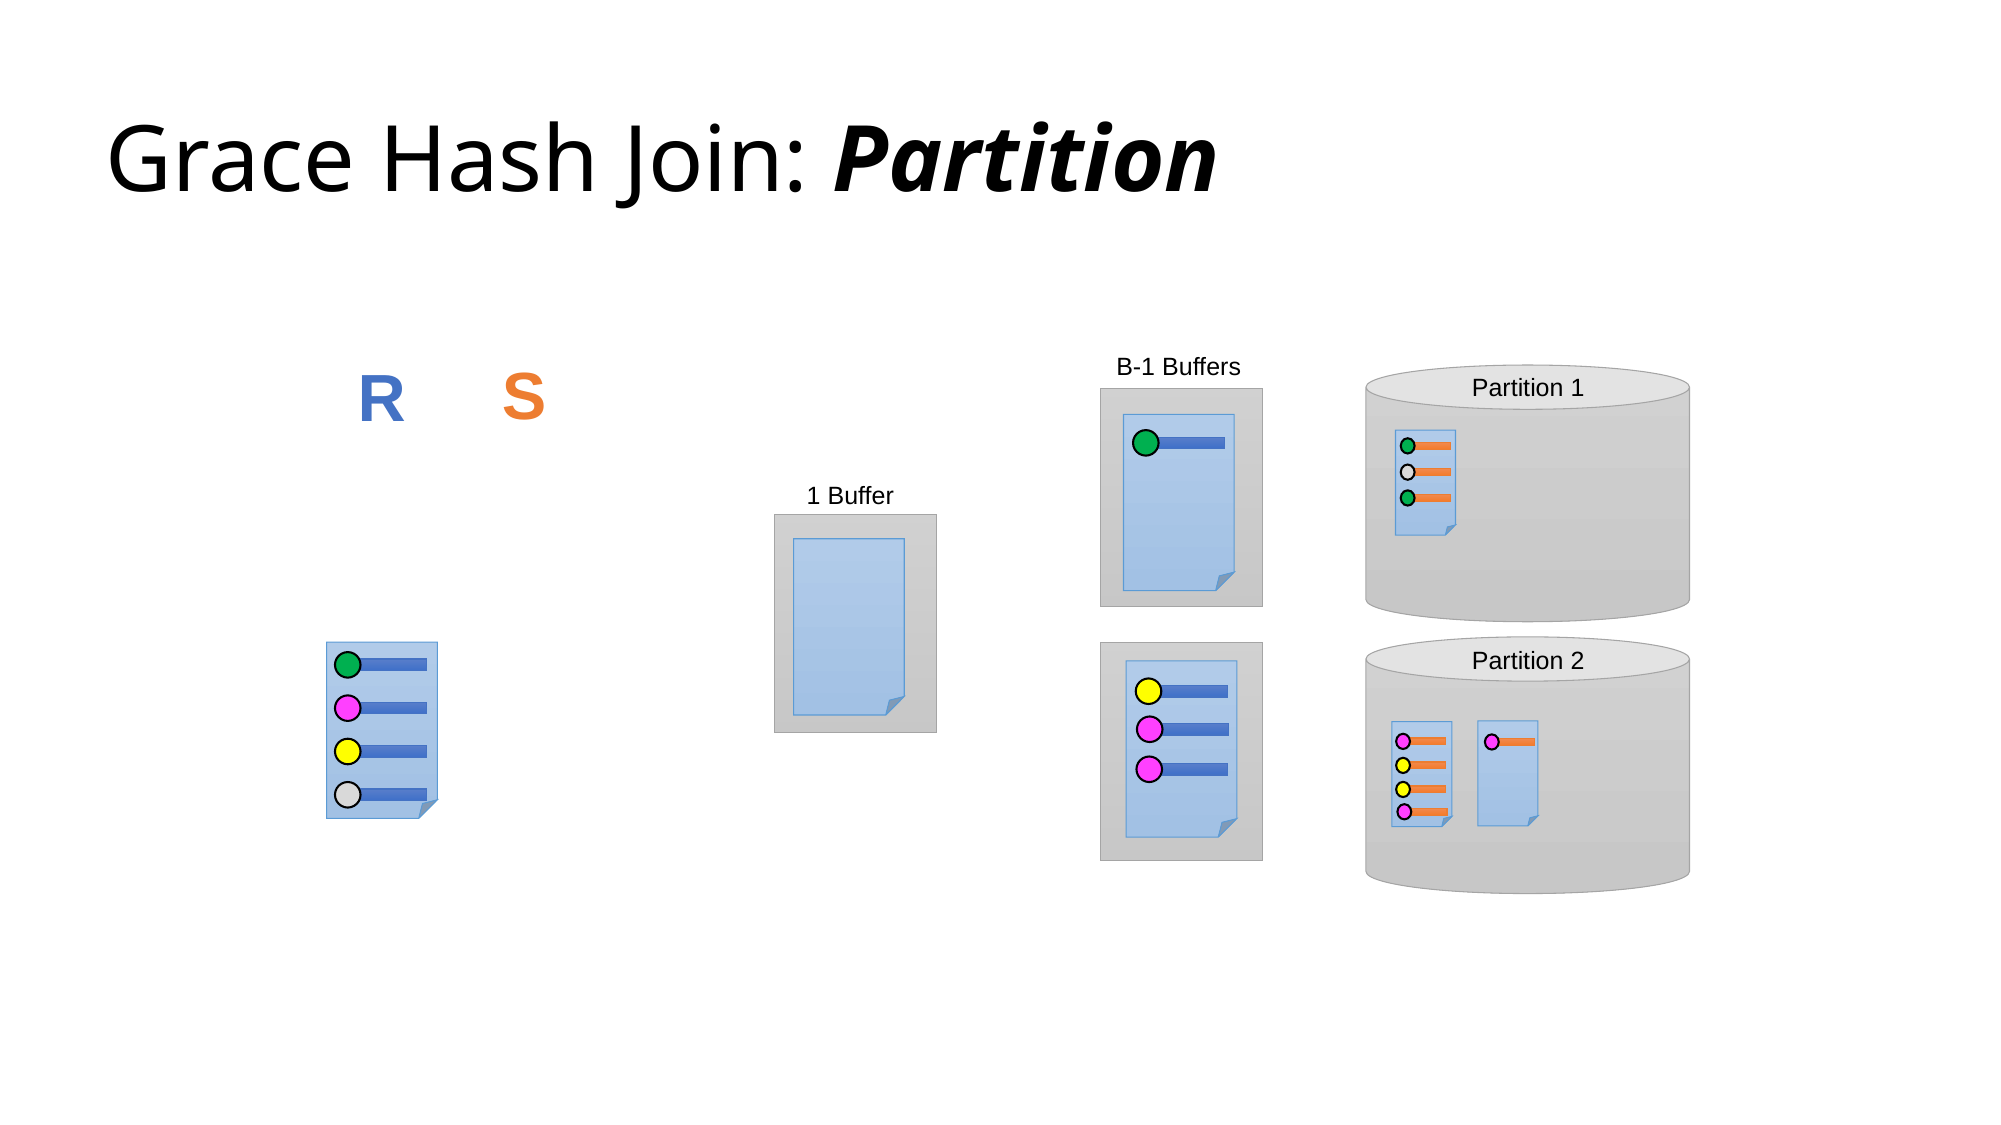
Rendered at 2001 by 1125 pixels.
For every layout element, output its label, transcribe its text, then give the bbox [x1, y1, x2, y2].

text_box Partition 1 [1457, 364, 1600, 409]
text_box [1100, 343, 1263, 861]
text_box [1400, 464, 1451, 480]
text_box S [487, 345, 562, 440]
text_box [1365, 638, 1691, 895]
title Grace Hash Join: Partition [90, 52, 1863, 271]
text_box [1394, 429, 1458, 536]
text_box R [342, 347, 421, 443]
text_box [1400, 438, 1451, 454]
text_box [334, 695, 427, 721]
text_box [1396, 757, 1446, 774]
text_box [1396, 733, 1446, 749]
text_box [1396, 781, 1446, 798]
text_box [1484, 734, 1535, 750]
text_box [326, 641, 440, 819]
text_box [1365, 366, 1691, 623]
text_box Partition 2 [1457, 637, 1600, 683]
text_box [774, 472, 937, 733]
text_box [1397, 804, 1448, 820]
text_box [334, 652, 427, 678]
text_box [334, 738, 427, 765]
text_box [1400, 490, 1451, 506]
text_box [1391, 721, 1454, 828]
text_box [1136, 716, 1229, 743]
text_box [334, 781, 427, 808]
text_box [1135, 678, 1228, 705]
text_box [1477, 720, 1540, 827]
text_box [1136, 756, 1228, 783]
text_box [1132, 430, 1225, 456]
